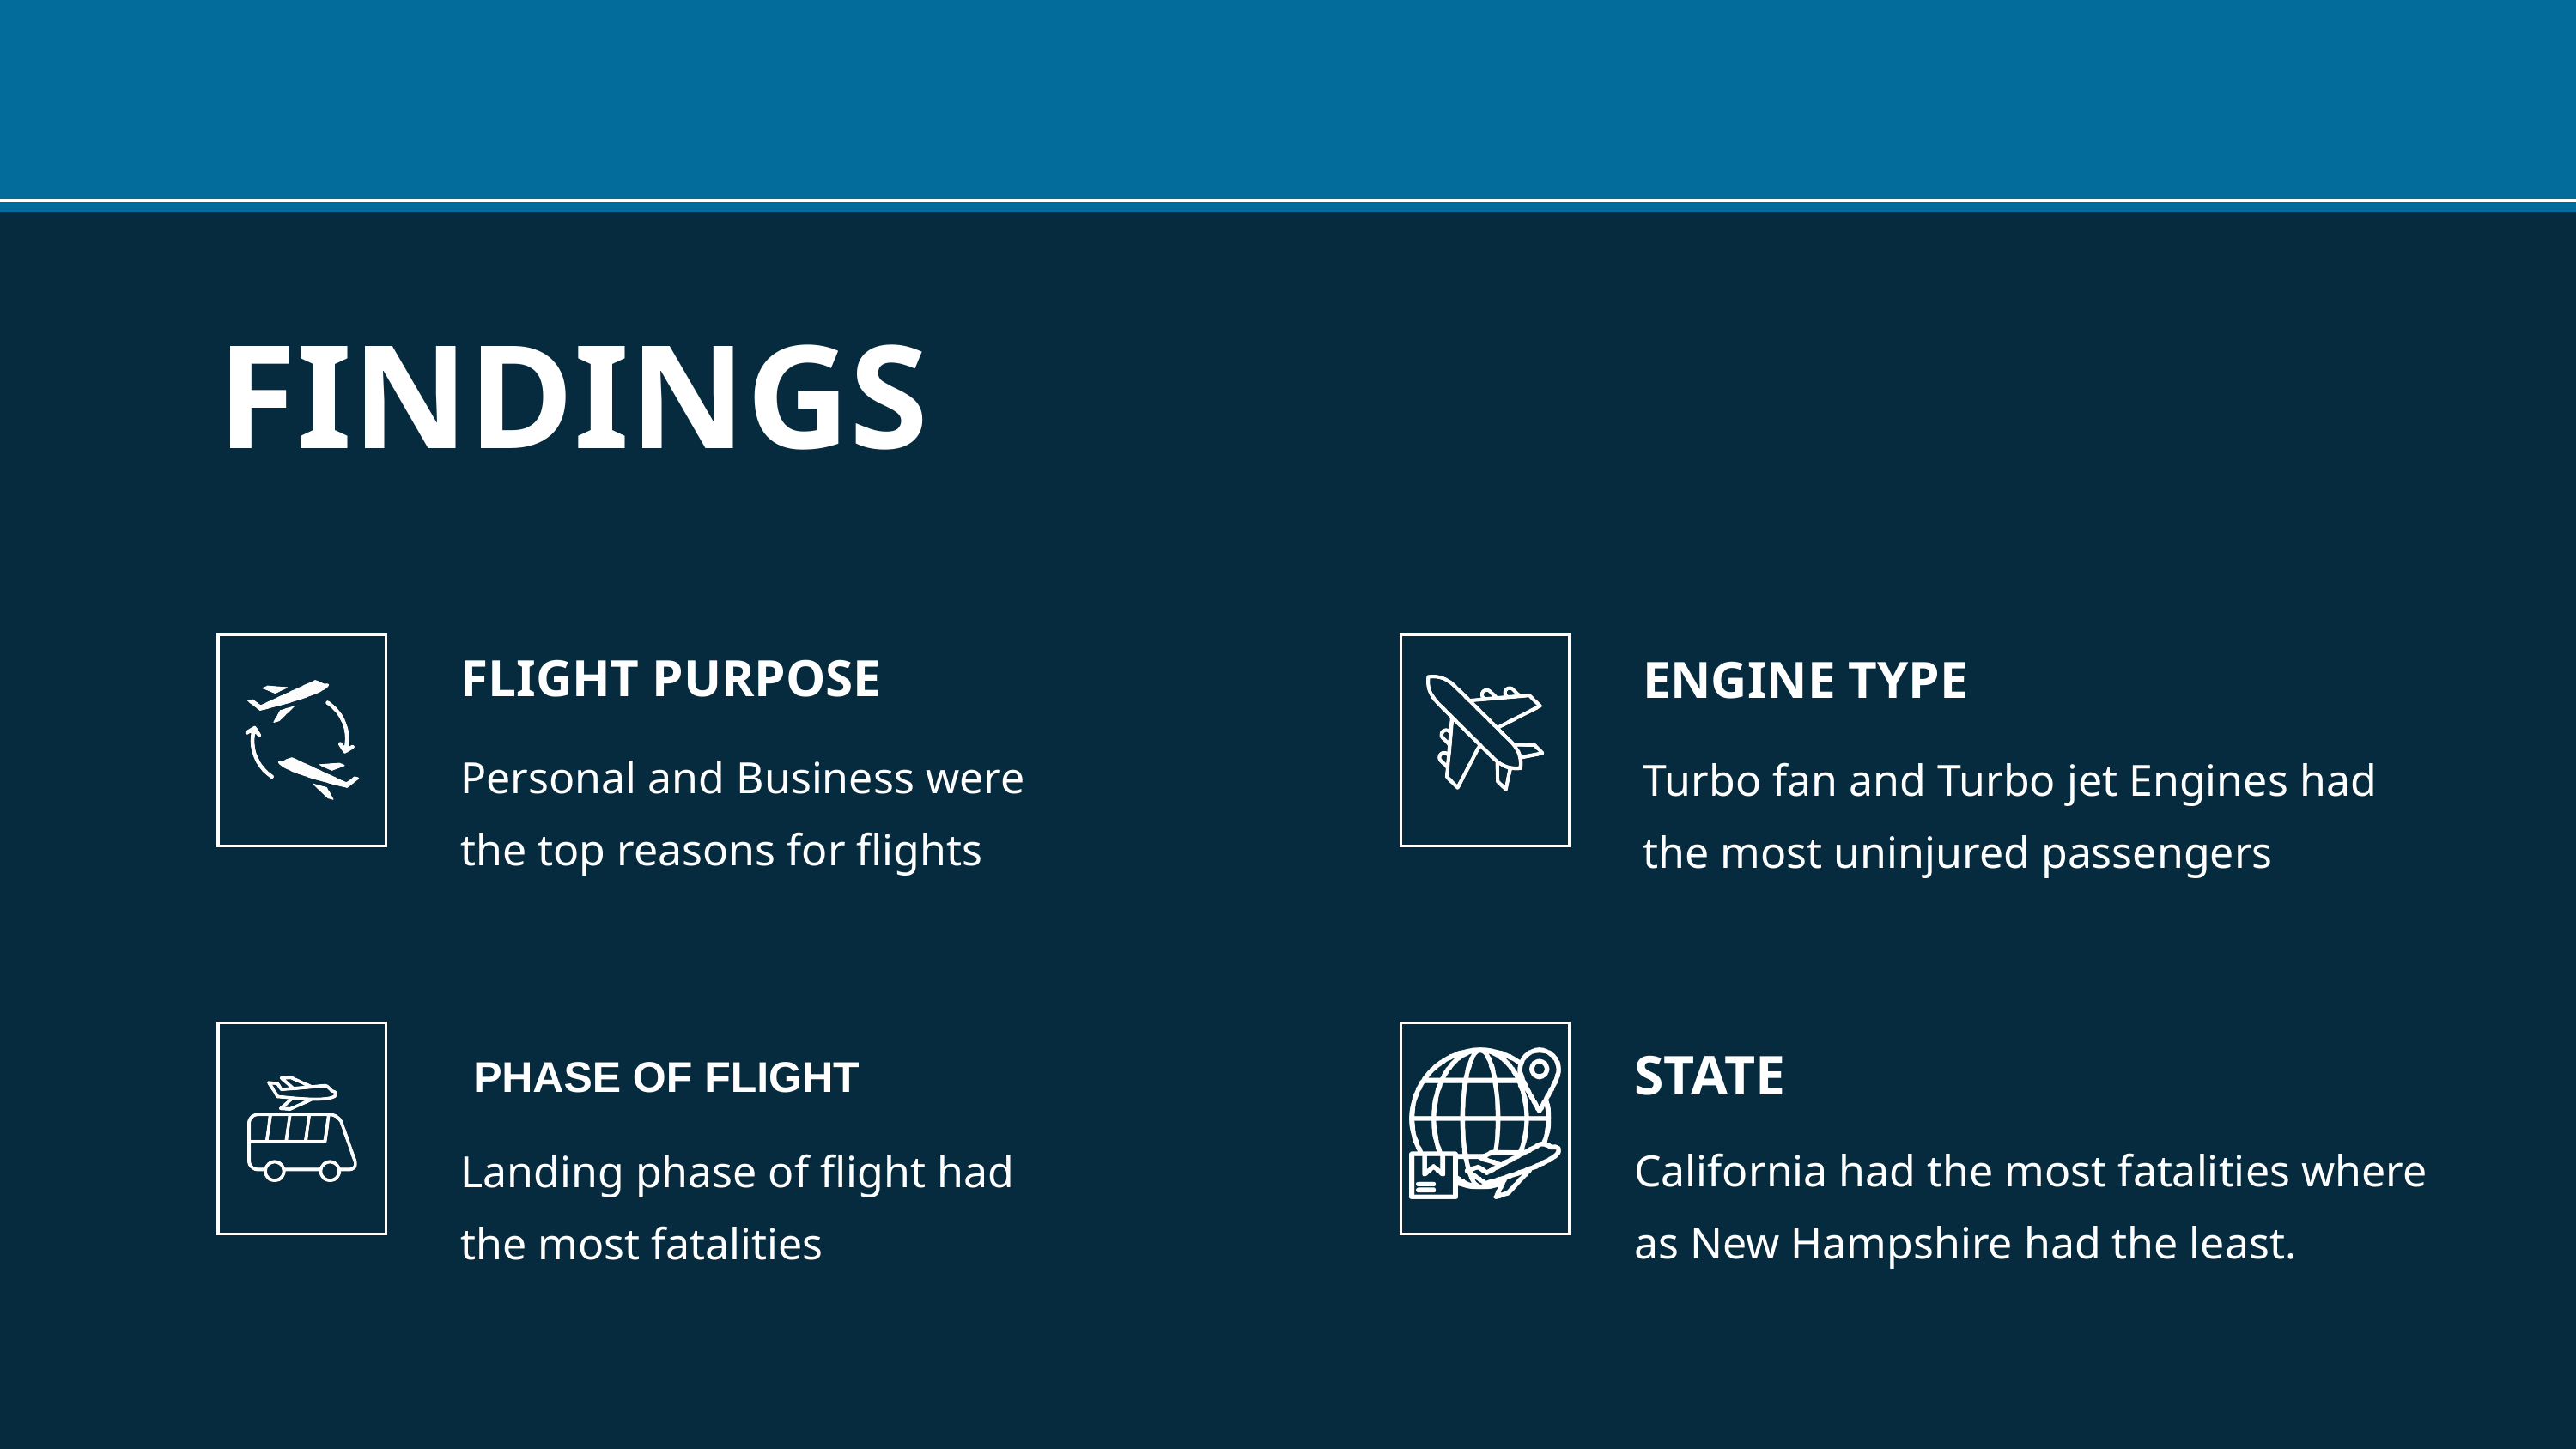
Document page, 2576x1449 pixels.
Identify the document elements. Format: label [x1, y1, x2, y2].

text_box [1400, 1007, 1570, 1235]
text_box [1400, 619, 1570, 846]
text_box [0, 211, 2576, 1449]
text_box [217, 619, 387, 846]
text_box [217, 1007, 387, 1235]
picture [1408, 1046, 1562, 1199]
